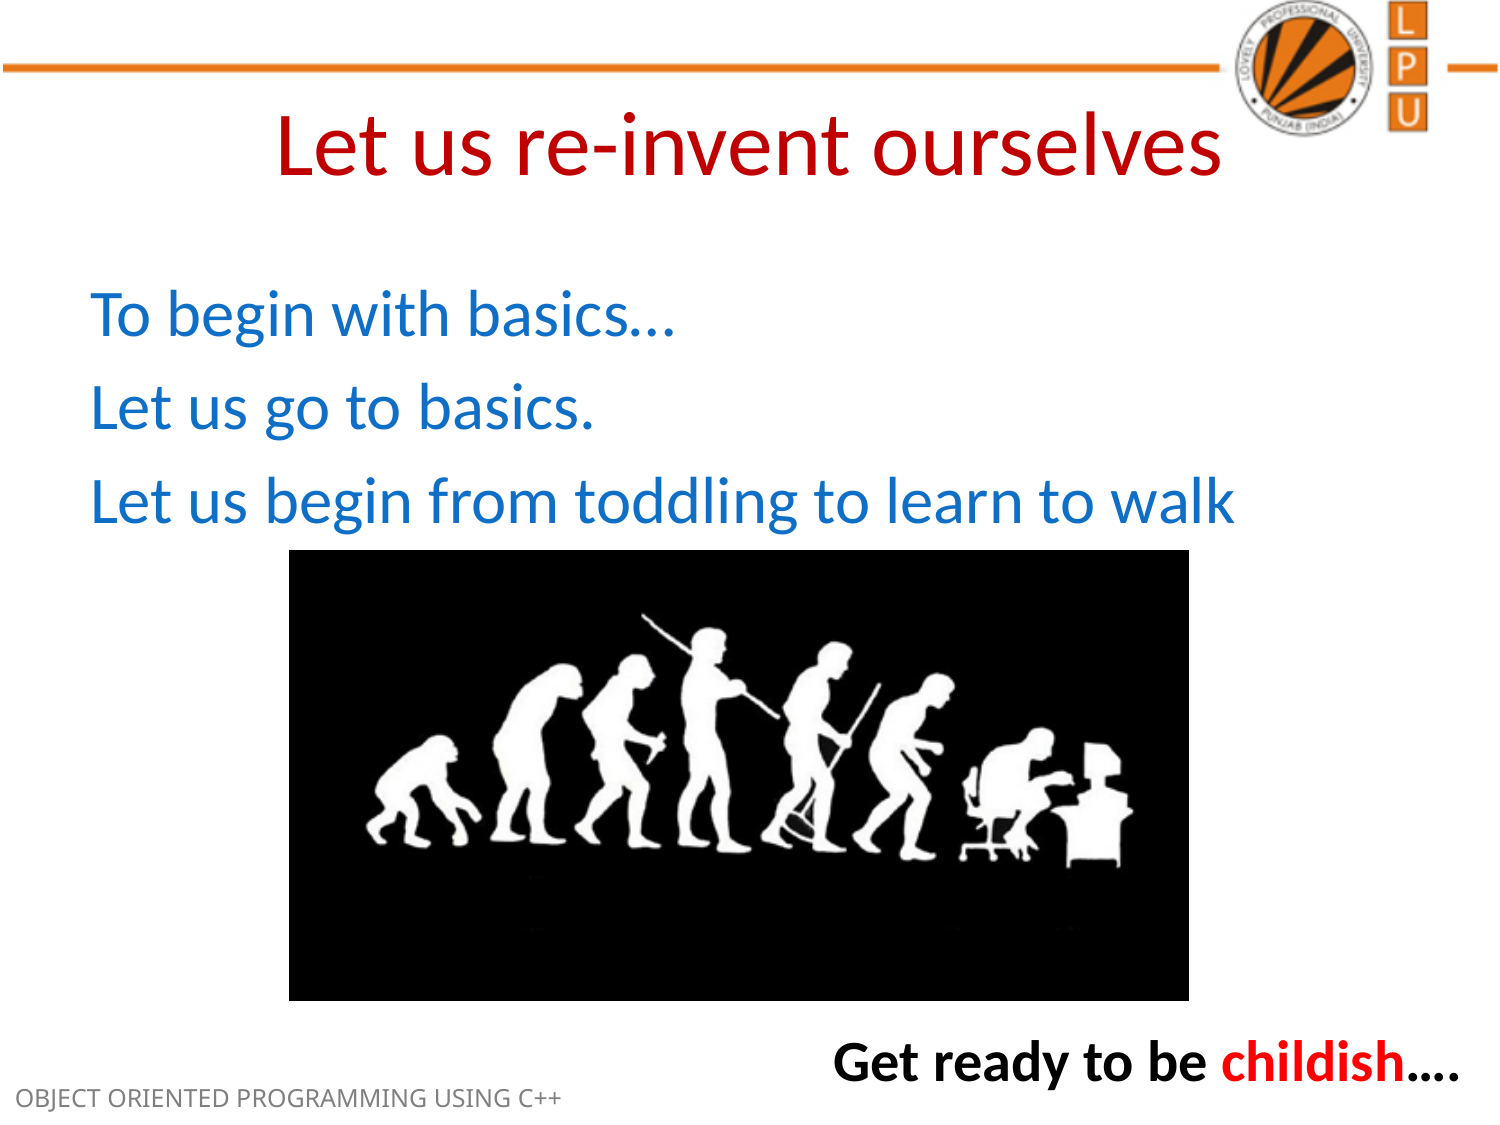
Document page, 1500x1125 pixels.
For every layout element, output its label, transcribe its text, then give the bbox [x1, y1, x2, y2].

list To begin with basics… Let us go to basics. Let us begin from toddling to learn to walk [75, 262, 1425, 1005]
title Let us re-invent ourselves [75, 45, 1425, 233]
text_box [288, 550, 1482, 1102]
picture [3, 0, 1500, 155]
